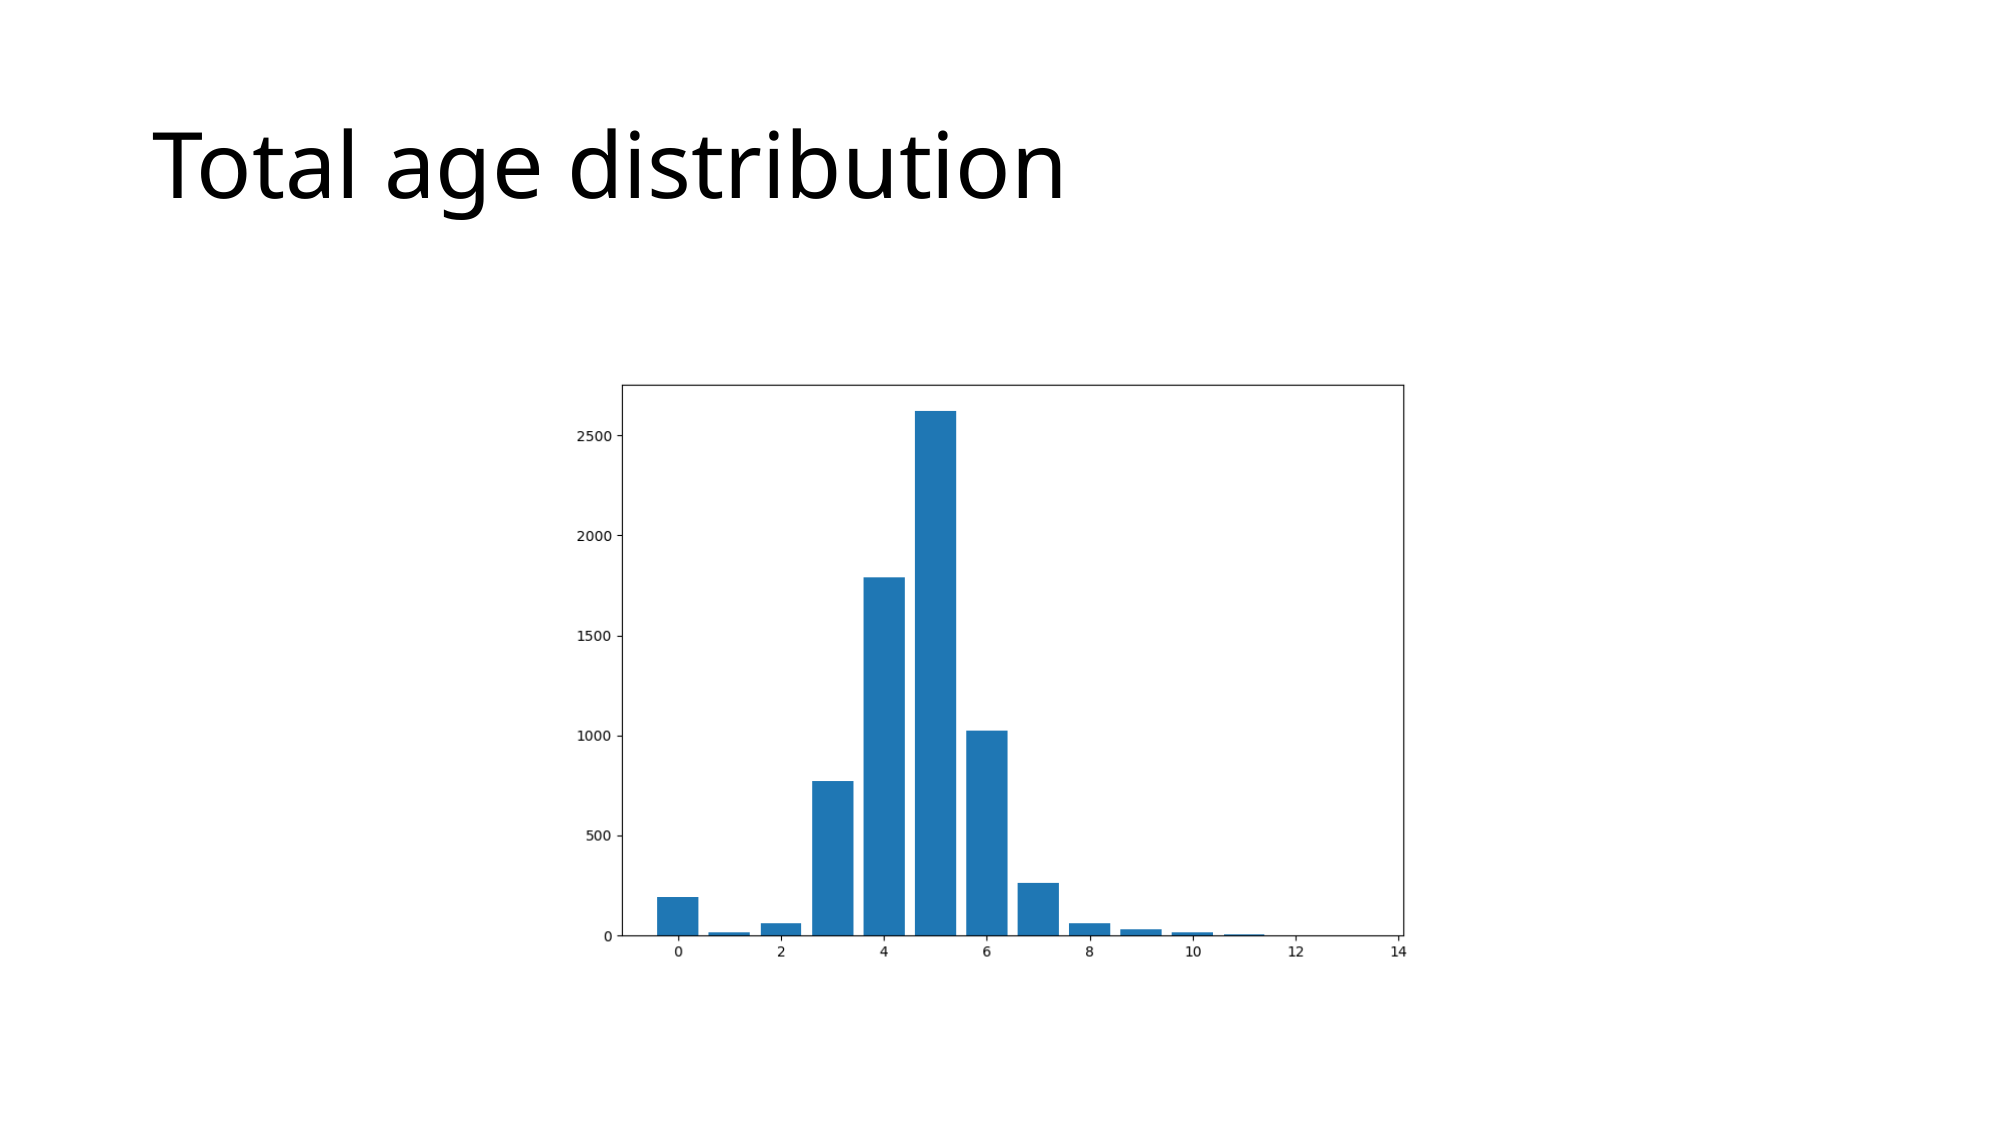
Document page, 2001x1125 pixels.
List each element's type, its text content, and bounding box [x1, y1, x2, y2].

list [496, 299, 1504, 1014]
title Total age distribution [137, 59, 1863, 278]
